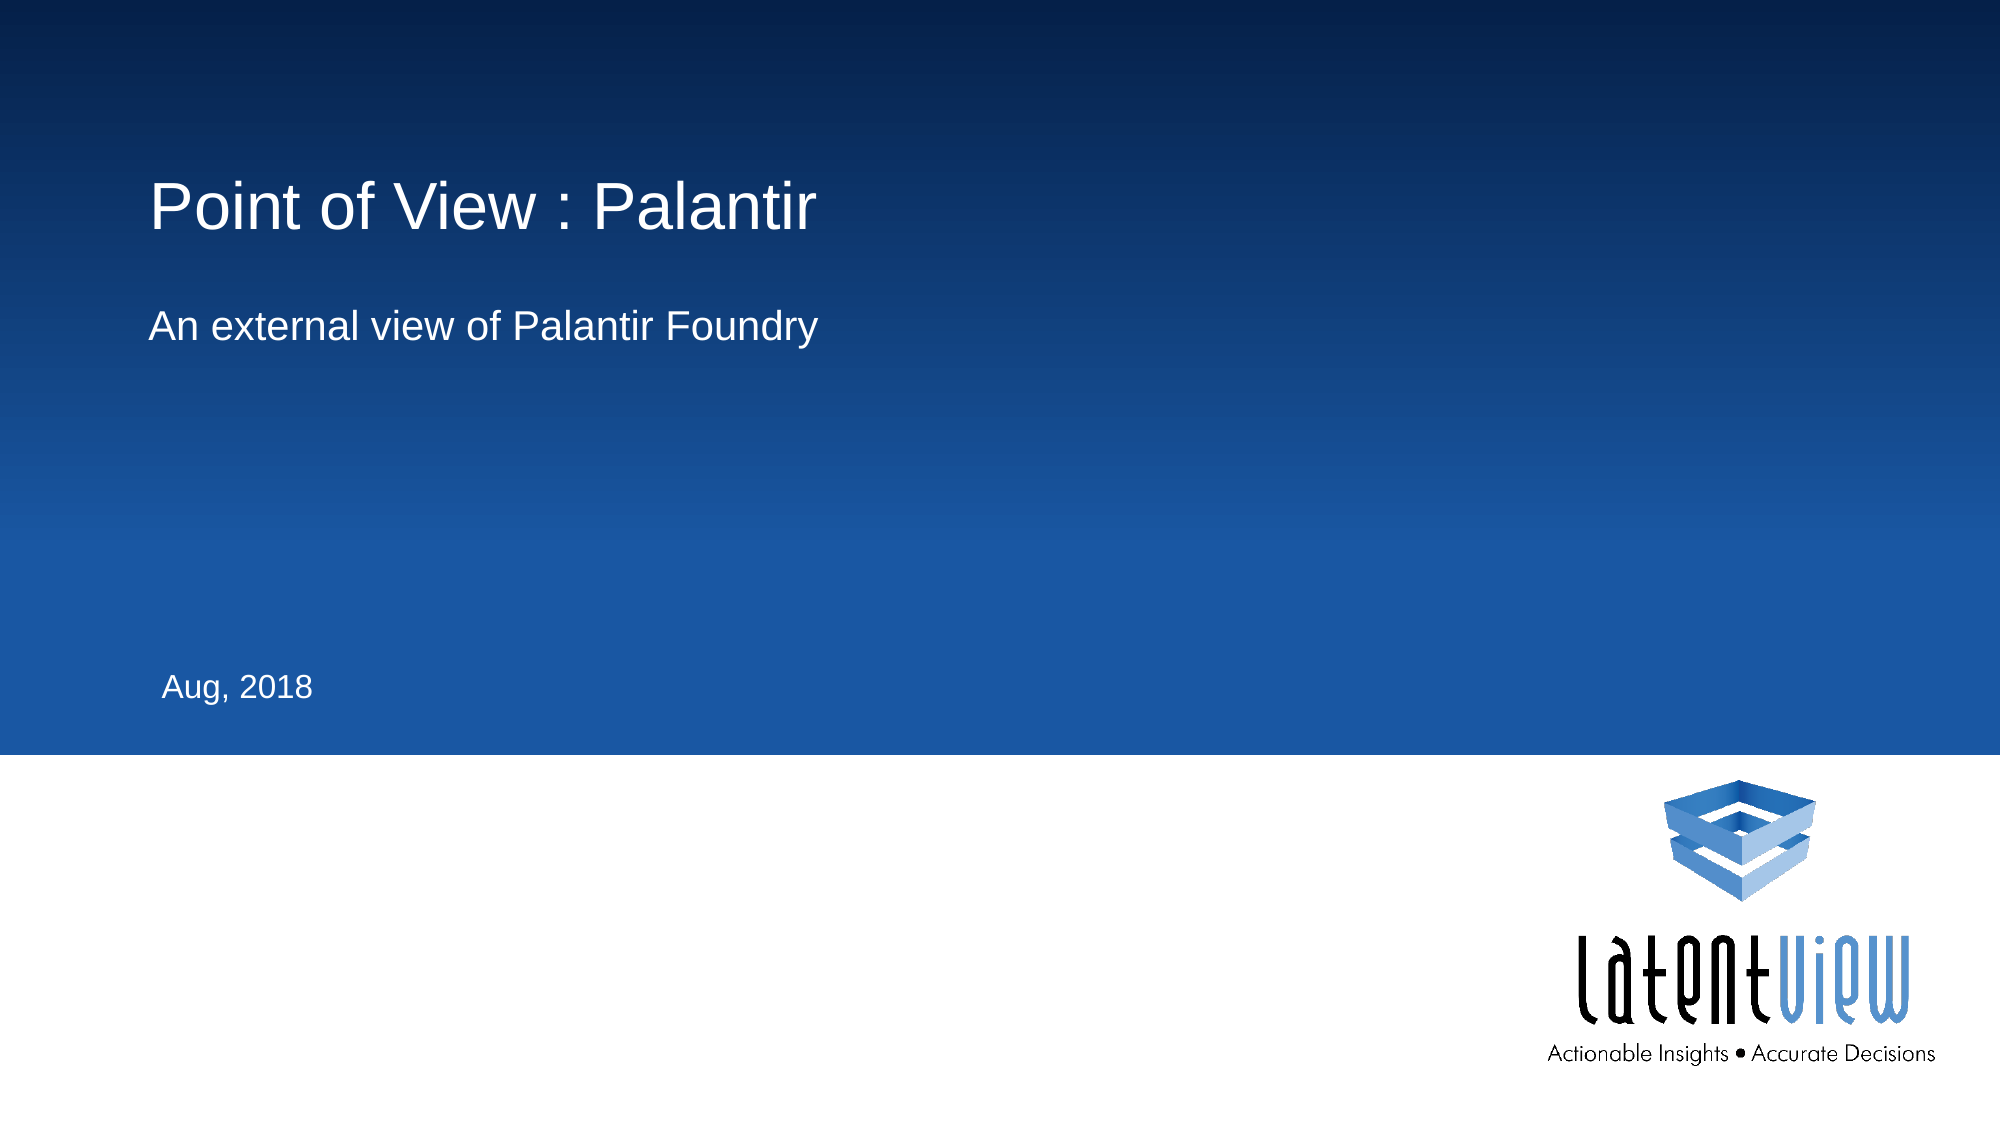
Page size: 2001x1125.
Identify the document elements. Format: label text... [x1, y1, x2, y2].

title Point of View : Palantir [134, 114, 1604, 291]
picture [1486, 741, 2000, 1105]
list Aug, 2018 [146, 650, 580, 721]
text_box An external view of Palantir Foundry [133, 291, 1614, 357]
